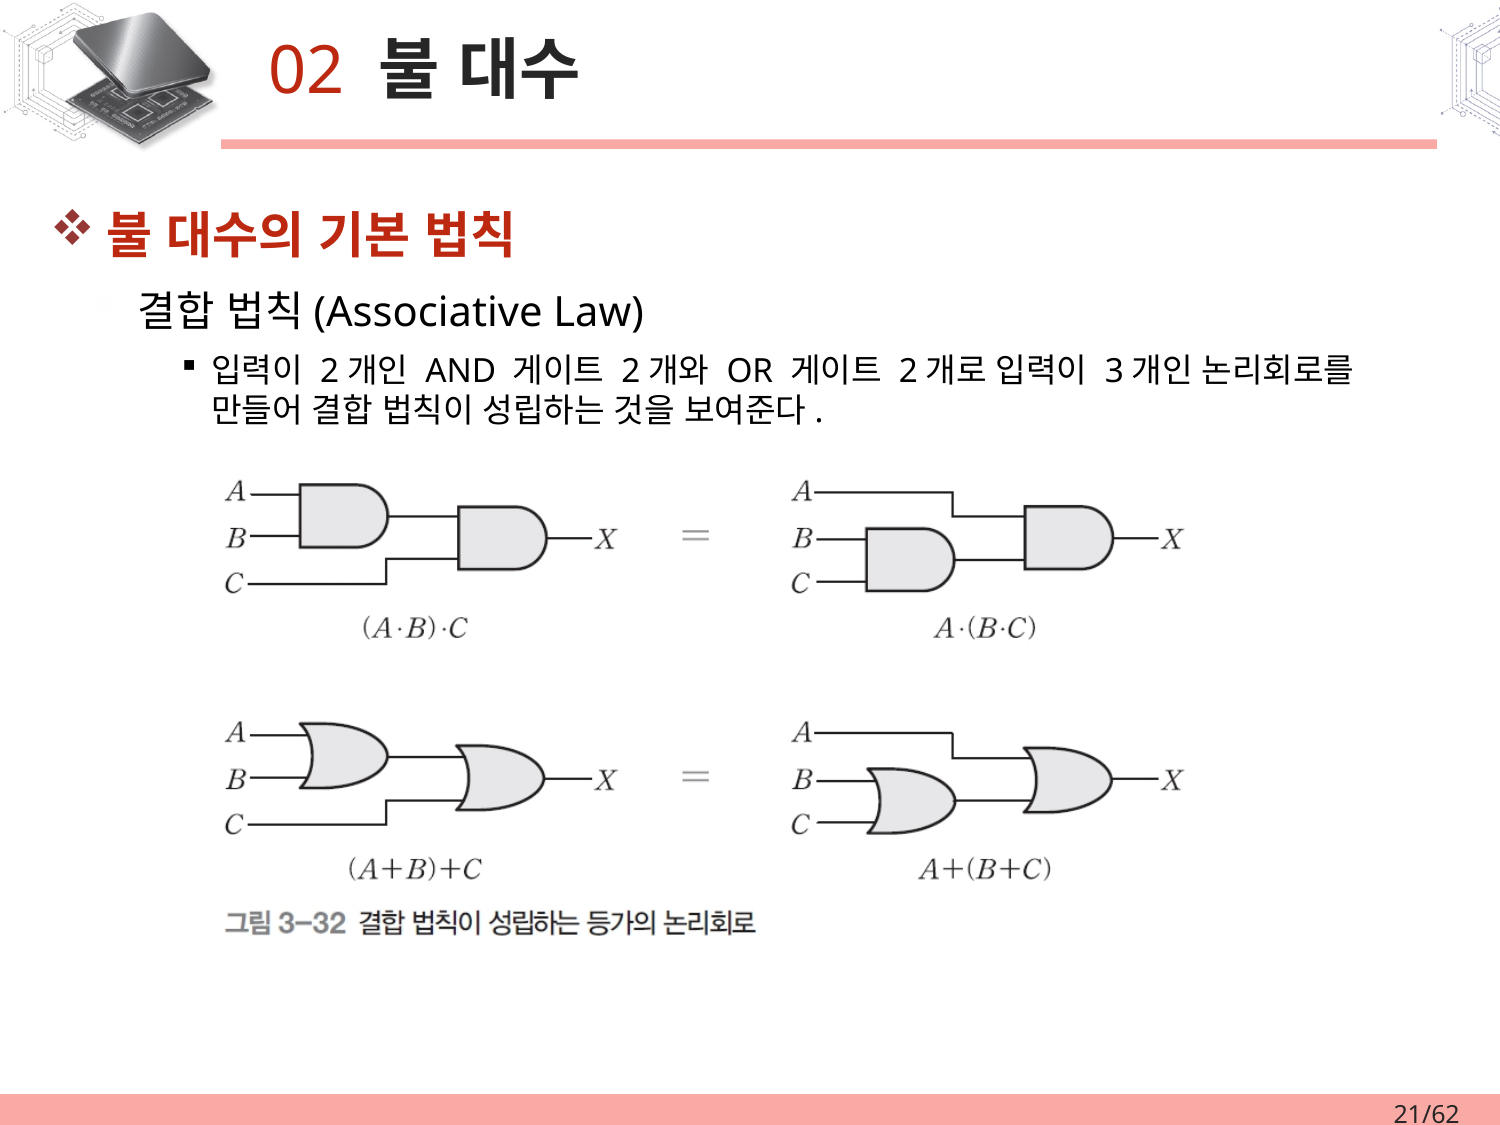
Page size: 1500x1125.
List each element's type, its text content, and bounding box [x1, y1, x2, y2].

picture [0, 1, 221, 156]
picture [1437, 0, 1500, 154]
list 불 대수의 기본 법칙 결합 법칙(Associative Law) 입력이 2개인 AND 게이트 2개와 OR 게이트 2개로 입력이 3개인 논리회로를 만들어 결합 법칙이 성립하는 것을 보여준다. [35, 196, 1436, 1079]
text_box 02 불 대수 [253, 19, 1414, 115]
picture [218, 473, 1193, 945]
